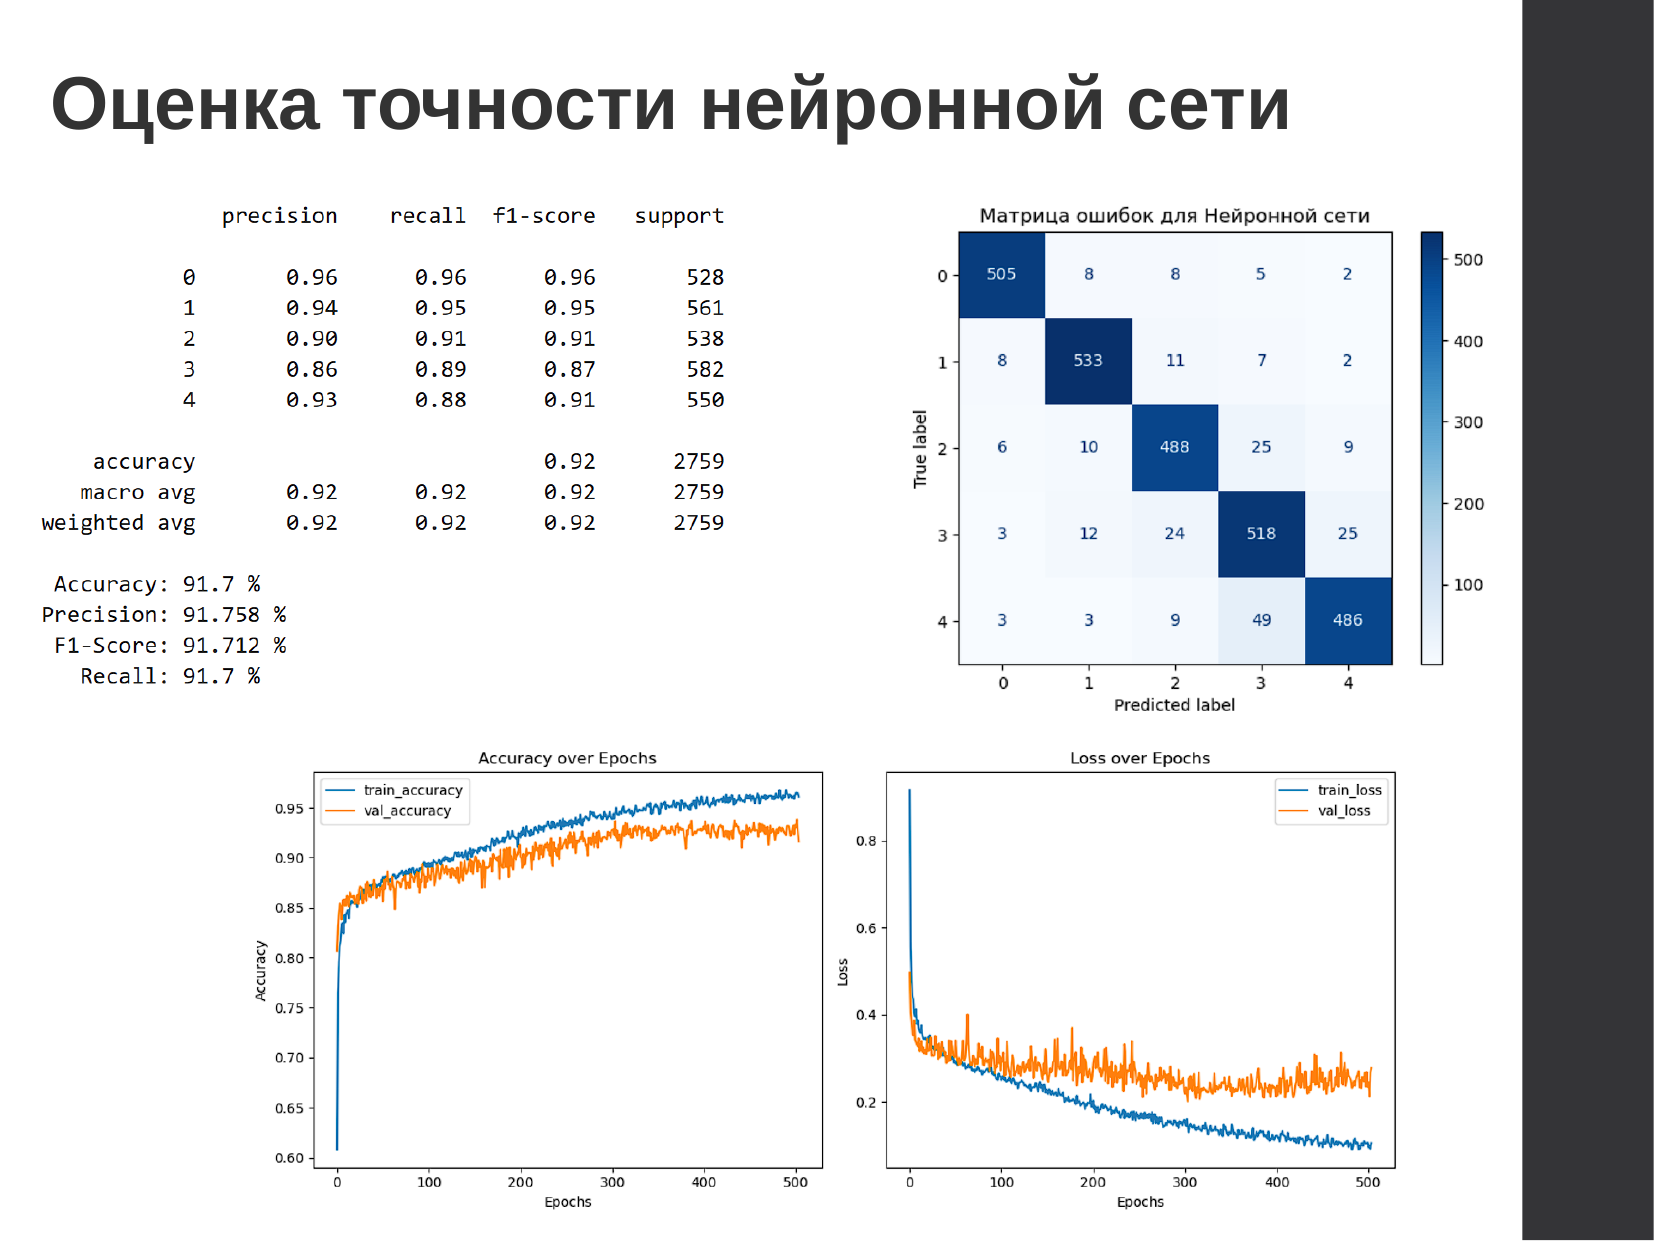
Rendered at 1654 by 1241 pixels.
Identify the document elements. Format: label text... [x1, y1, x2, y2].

picture [251, 741, 1402, 1213]
picture [902, 202, 1493, 725]
text_box Оценка точности нейронной сети [50, 38, 1503, 160]
picture [36, 202, 728, 693]
